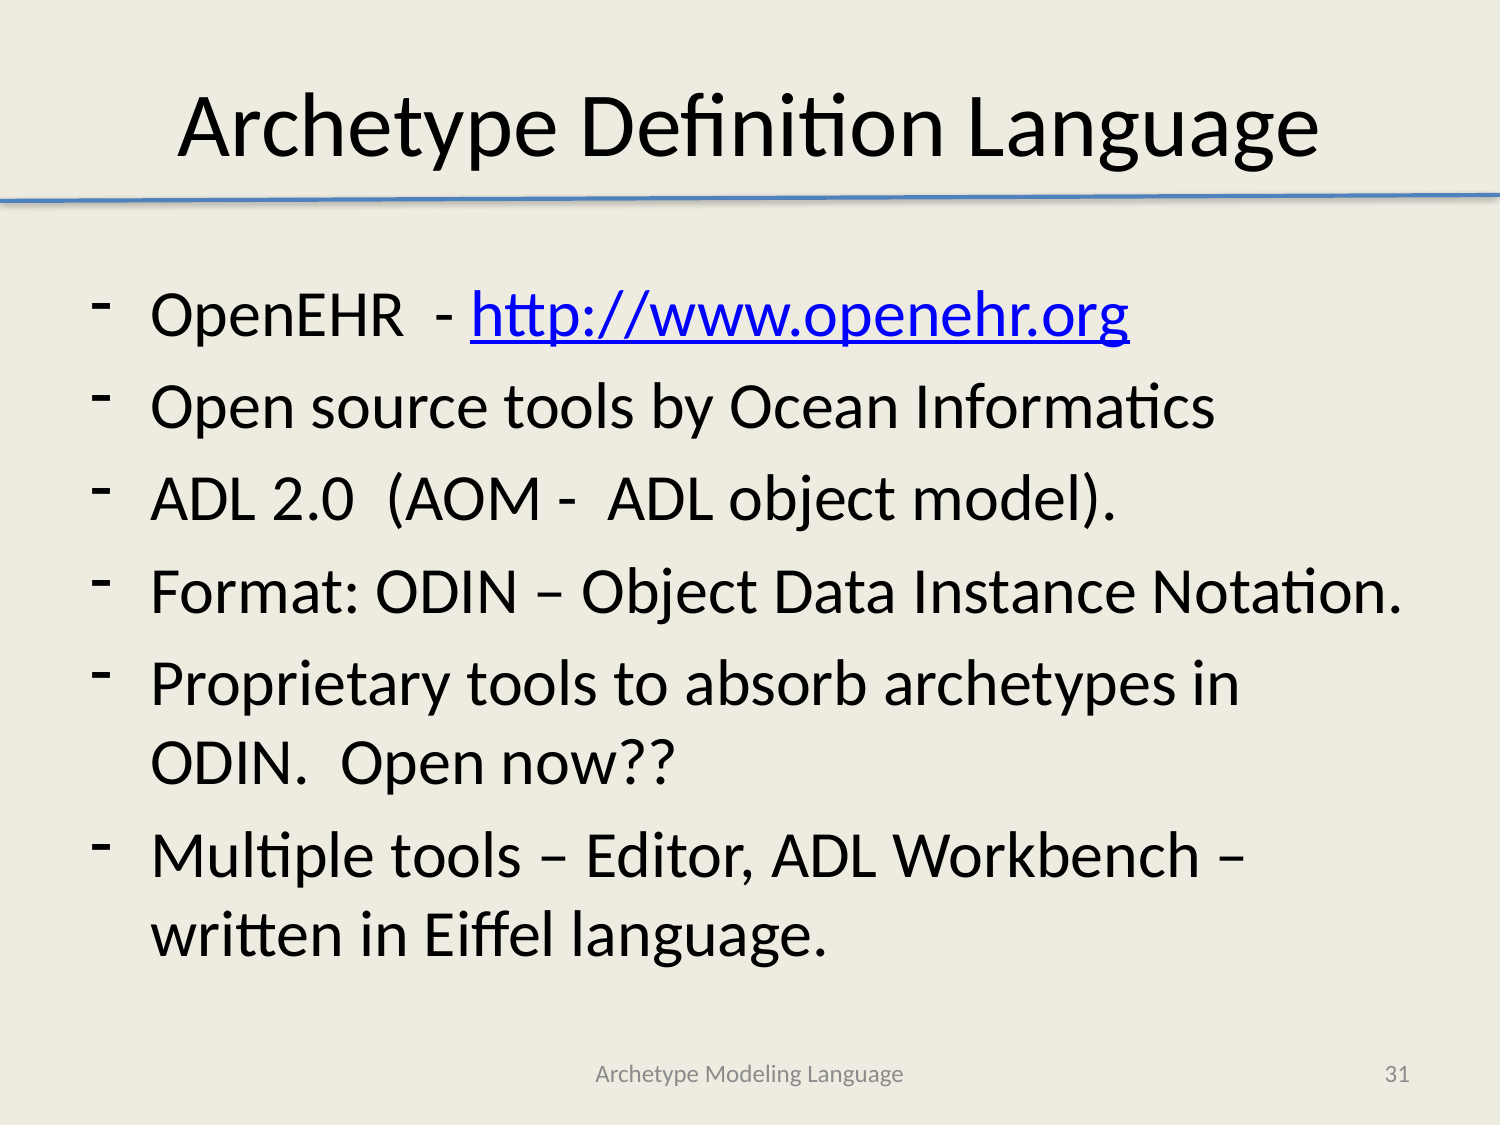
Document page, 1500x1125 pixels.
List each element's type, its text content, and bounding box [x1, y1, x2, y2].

list OpenEHR - http://www.openehr.org Open source tools by Ocean Informatics ADL 2.0 (AOM - ADL object model). Format: ODIN – Object Data Instance Notation. Proprietary tools to absorb archetypes in ODIN. Open now?? Multiple tools – Editor, ADL Workbench – written in Eiffel language. [75, 262, 1425, 1005]
footer Archetype Modeling Language [512, 1042, 988, 1103]
title Archetype Definition Language [75, 45, 1425, 193]
slide_number 31 [1074, 1042, 1425, 1103]
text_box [0, 194, 1500, 202]
